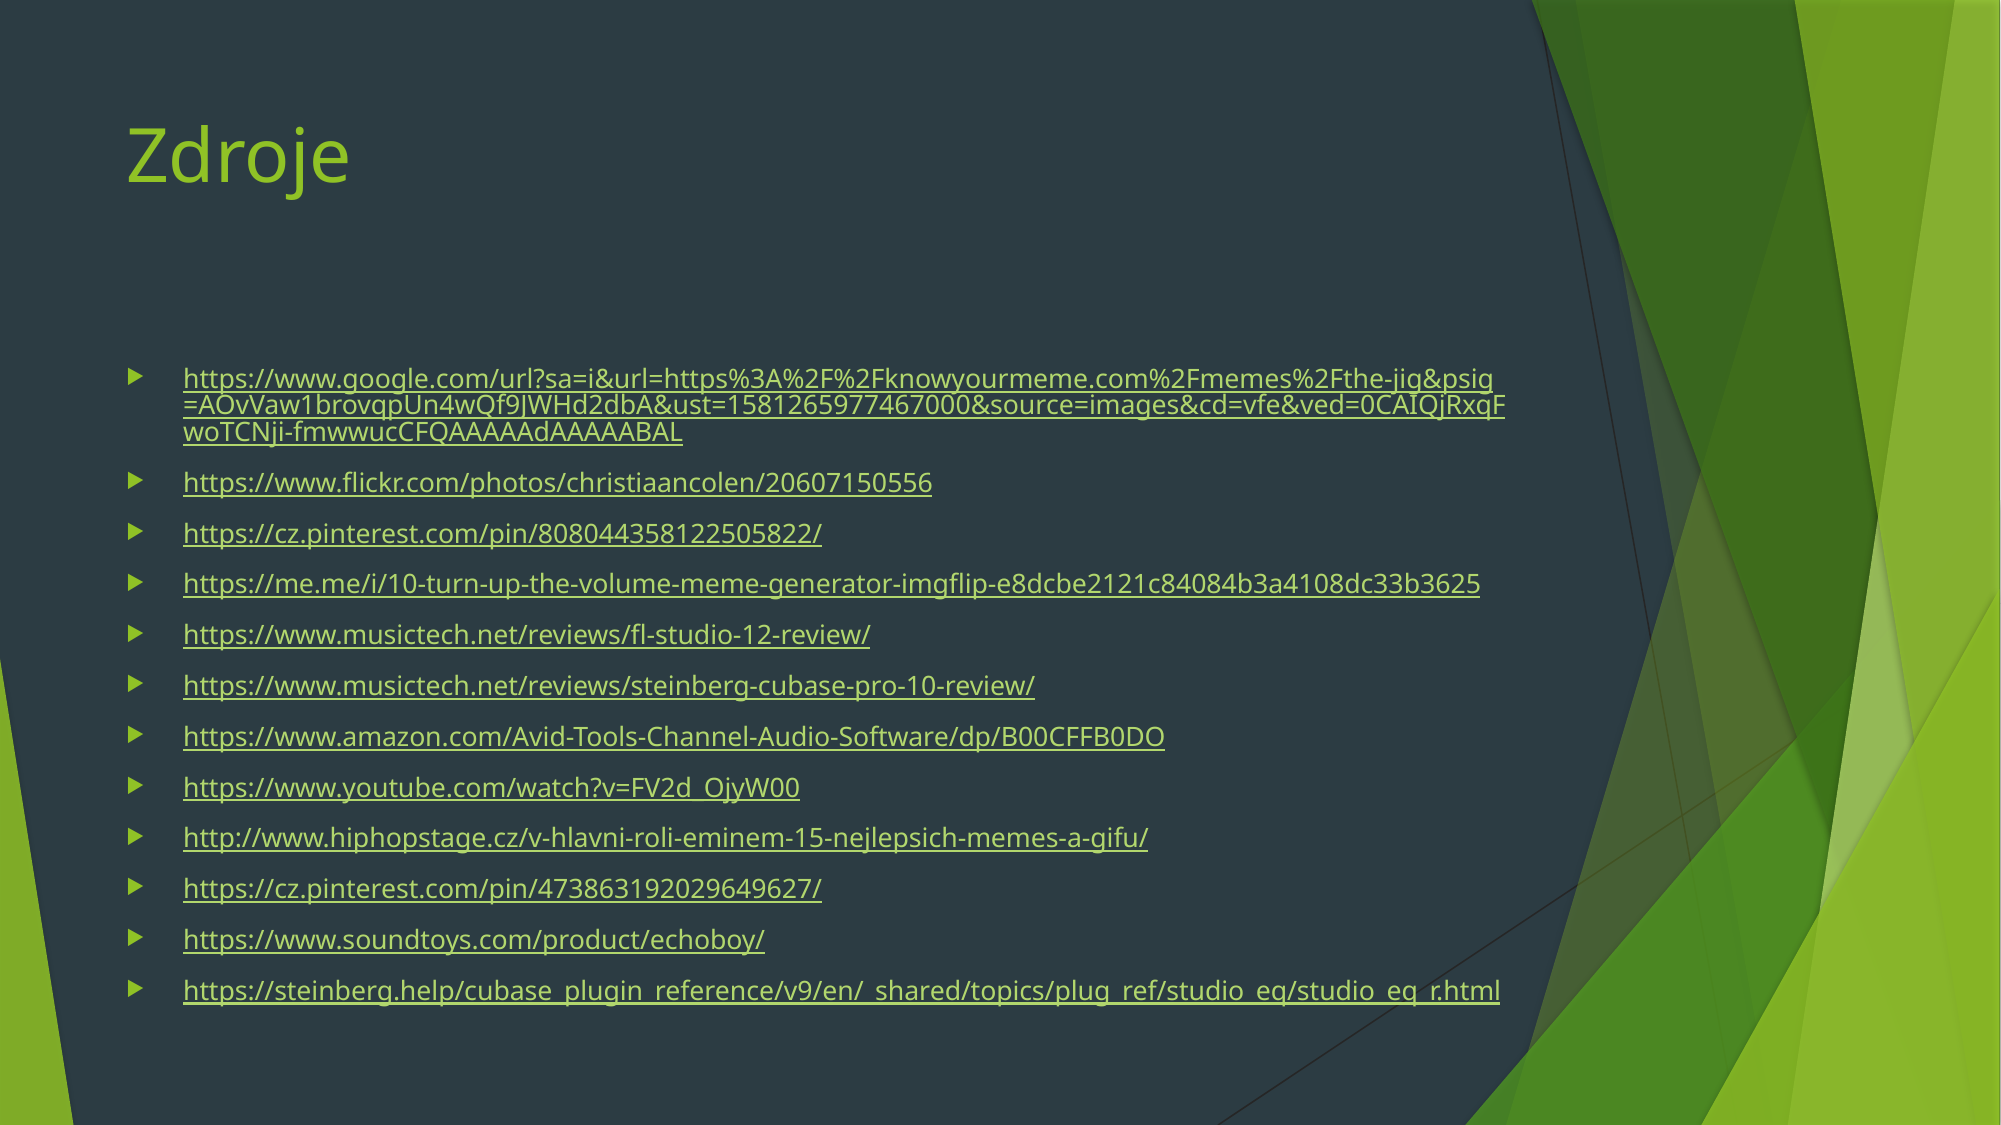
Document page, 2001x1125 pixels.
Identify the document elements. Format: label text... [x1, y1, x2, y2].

title Zdroje [111, 99, 1522, 317]
list https://www.google.com/url?sa=i&url=https%3A%2F%2Fknowyourmeme.com%2Fmemes%2Fthe-jig&psig=AOvVaw1brovqpUn4wQf9JWHd2dbA&ust=1581265977467000&source=images&cd=vfe&ved=0CAIQjRxqFwoTCNji-fmwwucCFQAAAAAdAAAAABAL https://www.flickr.com/photos/christiaancolen/20607150556 https://cz.pinterest.com/pin/808044358122505822/ https://me.me/i/10-turn-up-the-volume-meme-generator-imgflip-e8dcbe2121c84084b3a4108dc33b3625 https://www.musictech.net/reviews/fl-studio-12-review/ https://www.musictech.net/reviews/steinberg-cubase-pro-10-review/ https://www.amazon.com/Avid-Tools-Channel-Audio-Software/dp/B00CFFB0DO https://www.youtube.com/watch?v=FV2d_OjyW00 http://www.hiphopstage.cz/v-hlavni-roli-eminem-15-nejlepsich-memes-a-gifu/ https://cz.pinterest.com/pin/473863192029649627/ https://www.soundtoys.com/product/echoboy/ https://steinberg.help/cubase_plugin_reference/v9/en/_shared/topics/plug_ref/studio_eq/studio_eq_r.html [111, 354, 1522, 992]
